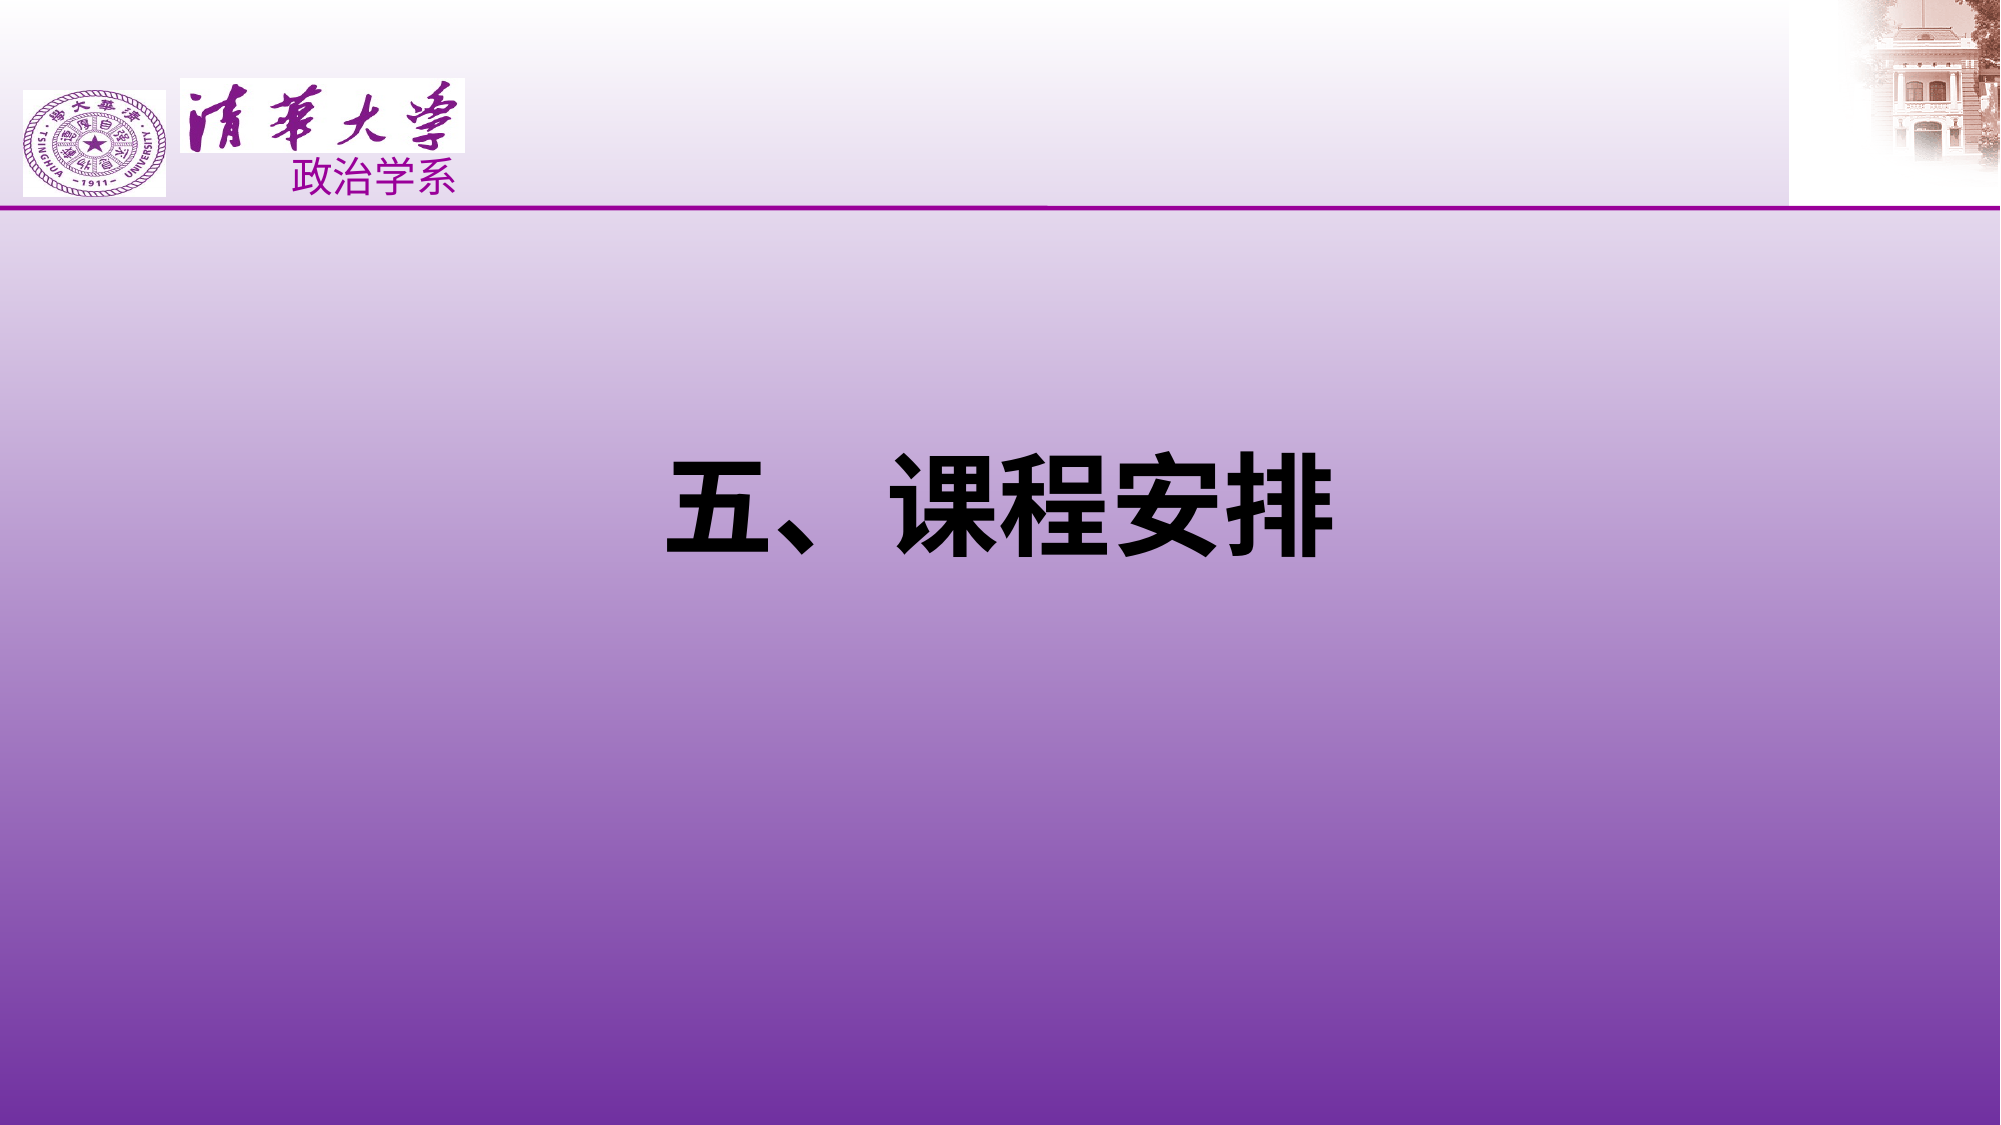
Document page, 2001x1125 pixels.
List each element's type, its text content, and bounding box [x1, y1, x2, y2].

picture [1789, 0, 2000, 205]
picture [180, 78, 465, 153]
picture [23, 90, 166, 197]
title 五、课程安排 [136, 280, 1862, 578]
